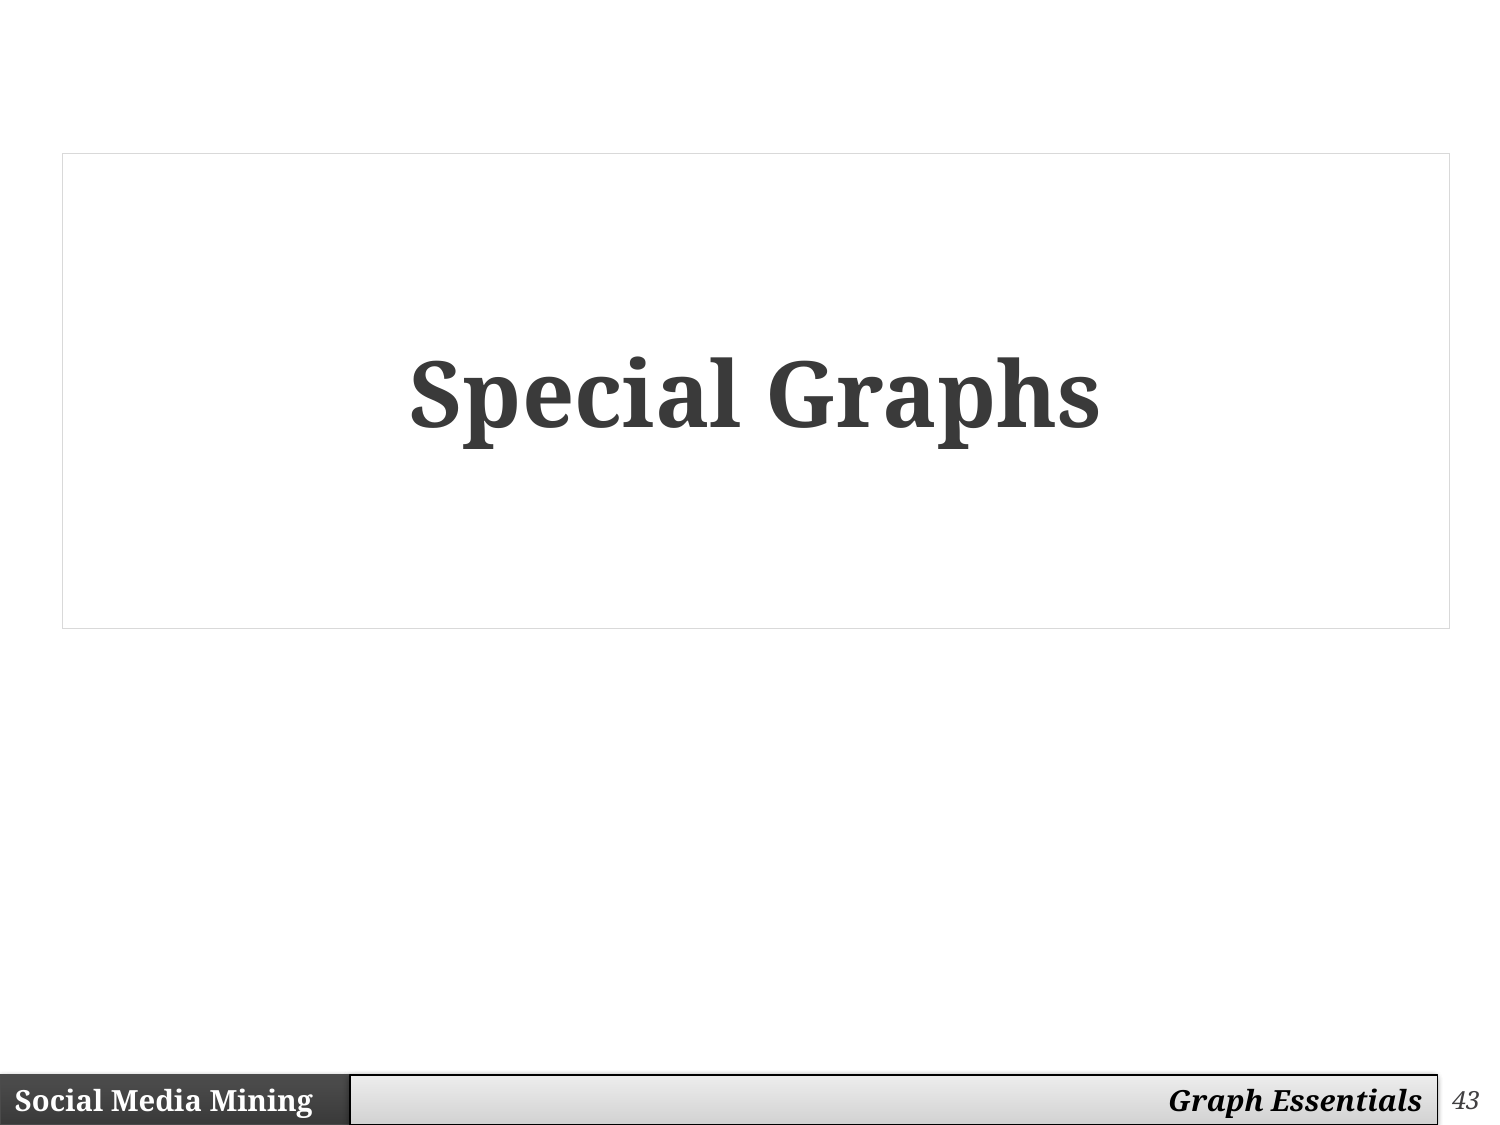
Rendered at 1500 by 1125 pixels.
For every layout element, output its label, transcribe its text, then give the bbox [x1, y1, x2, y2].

title Special Graphs [62, 153, 1450, 629]
